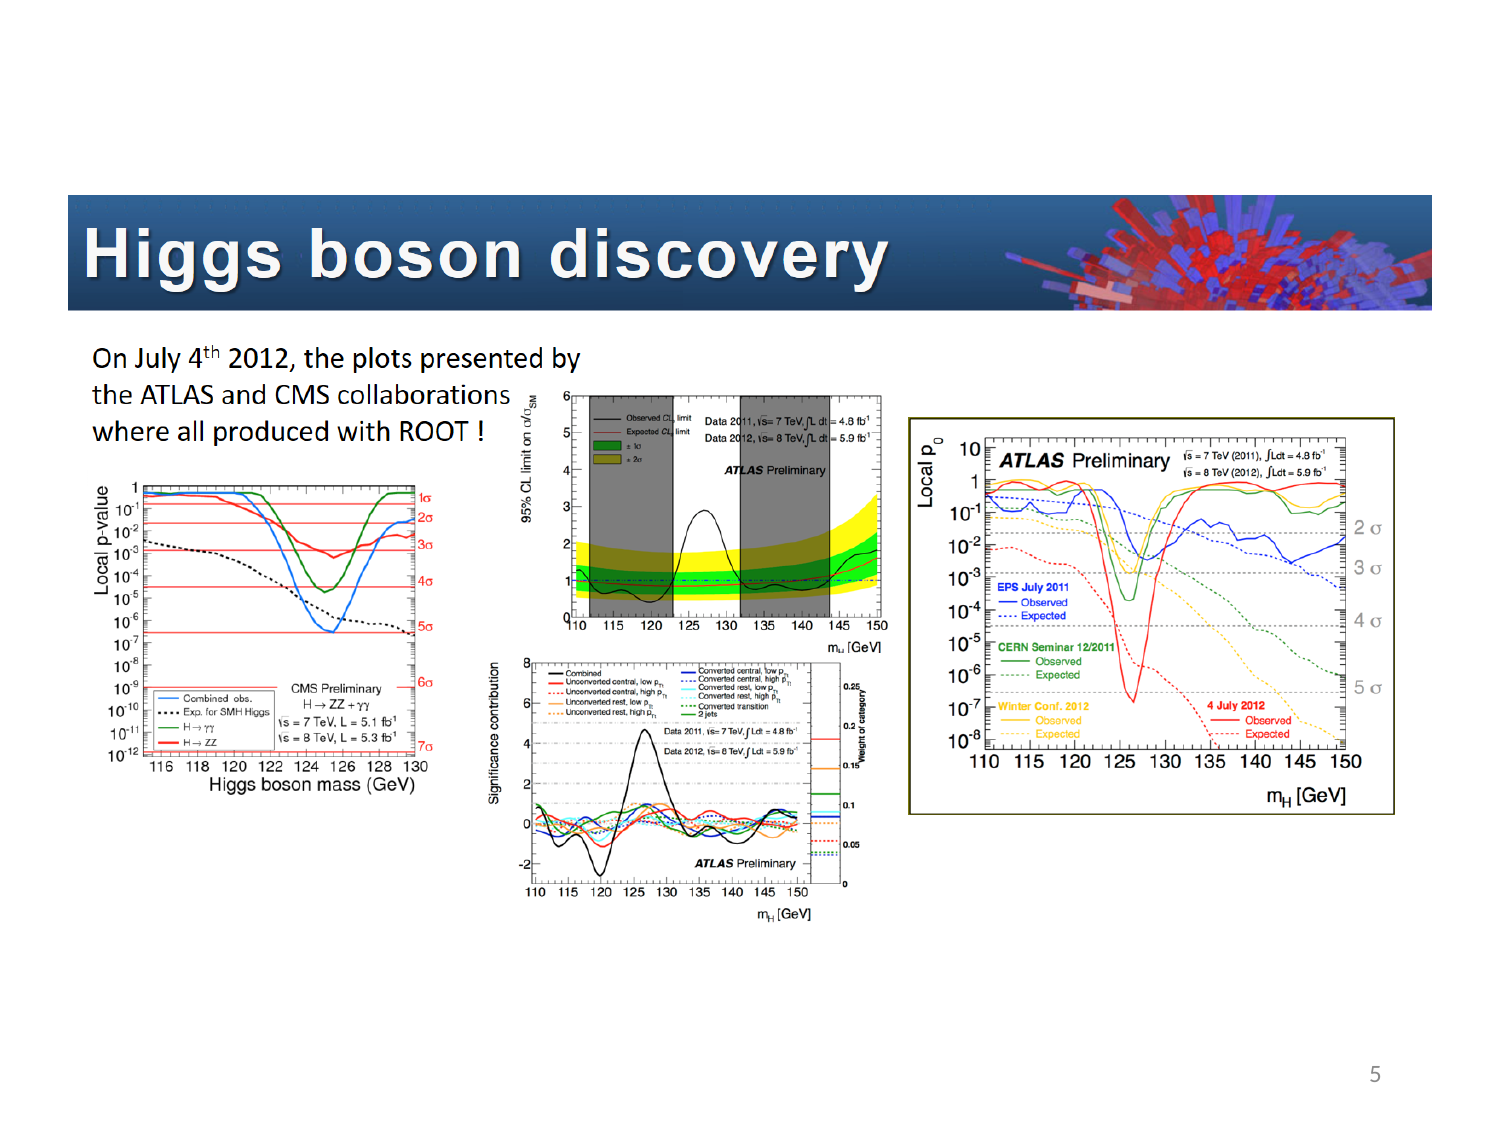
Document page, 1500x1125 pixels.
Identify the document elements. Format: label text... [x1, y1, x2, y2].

picture [68, 195, 1432, 930]
slide_number 5 [1059, 1042, 1397, 1103]
